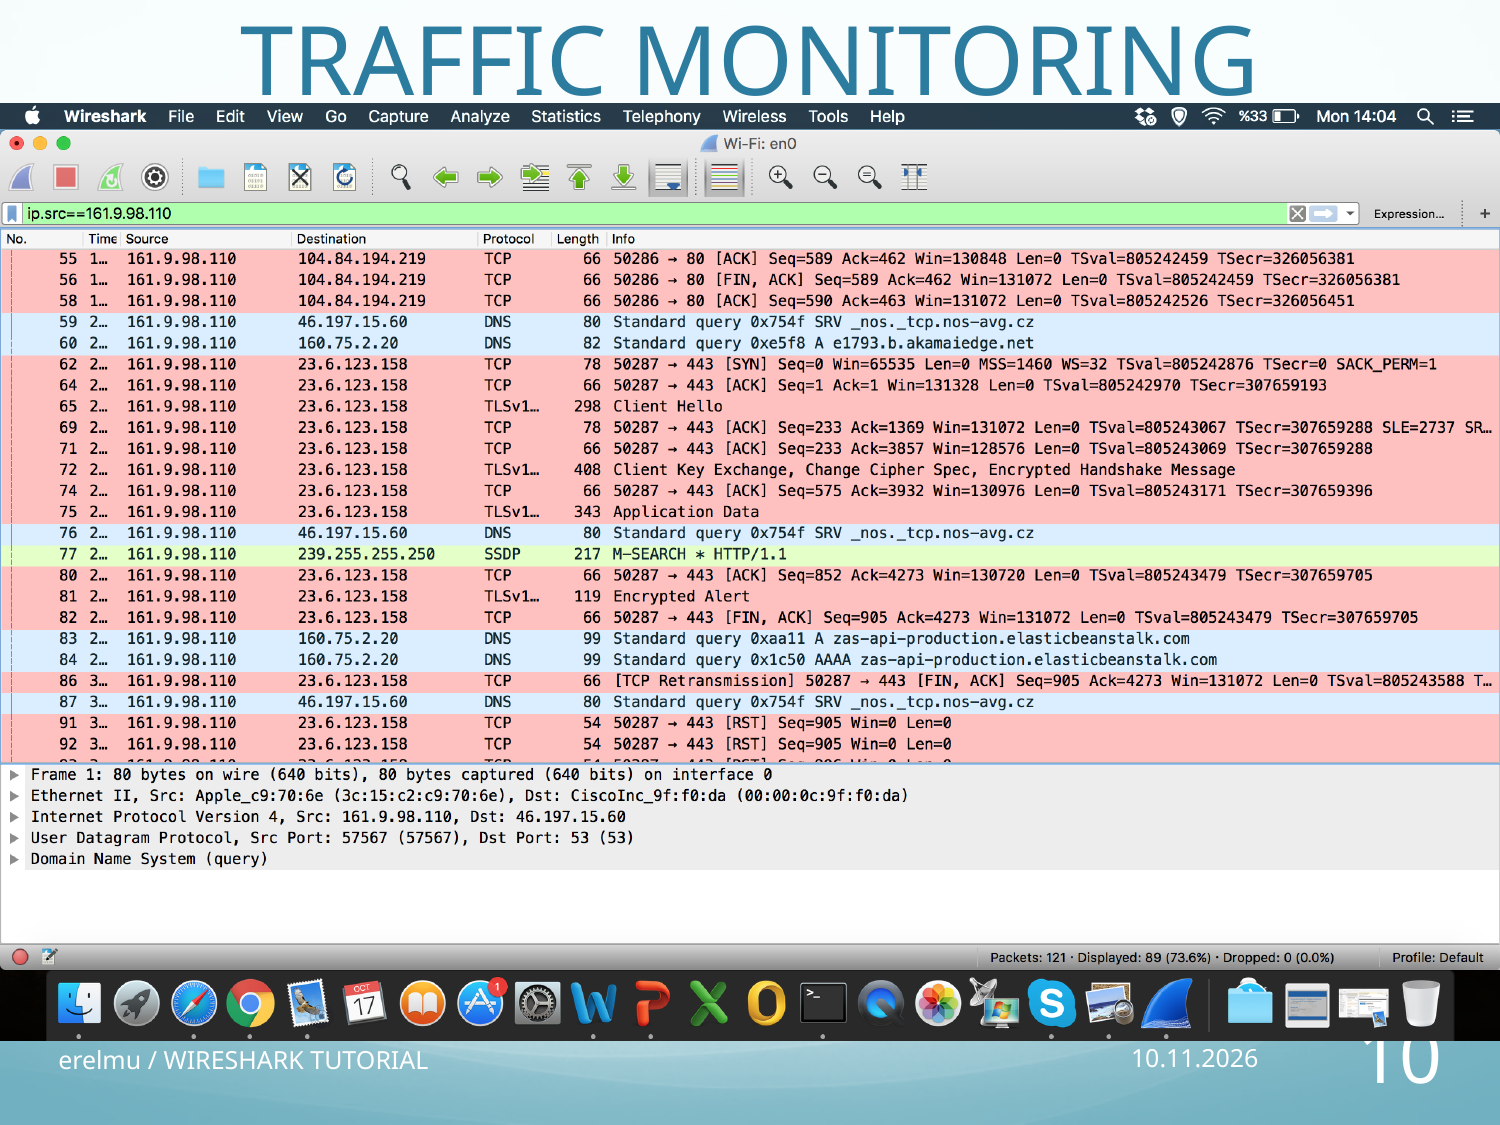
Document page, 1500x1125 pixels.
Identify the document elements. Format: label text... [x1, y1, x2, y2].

picture [0, 102, 1500, 1042]
footer erelmu / WIRESHARK TUTORIAL [43, 1062, 838, 1090]
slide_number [923, 1062, 1274, 1090]
title TRAFFIC MONITORING Filtering Packets [90, 17, 1410, 98]
slide_number 10 [1295, 1062, 1459, 1090]
